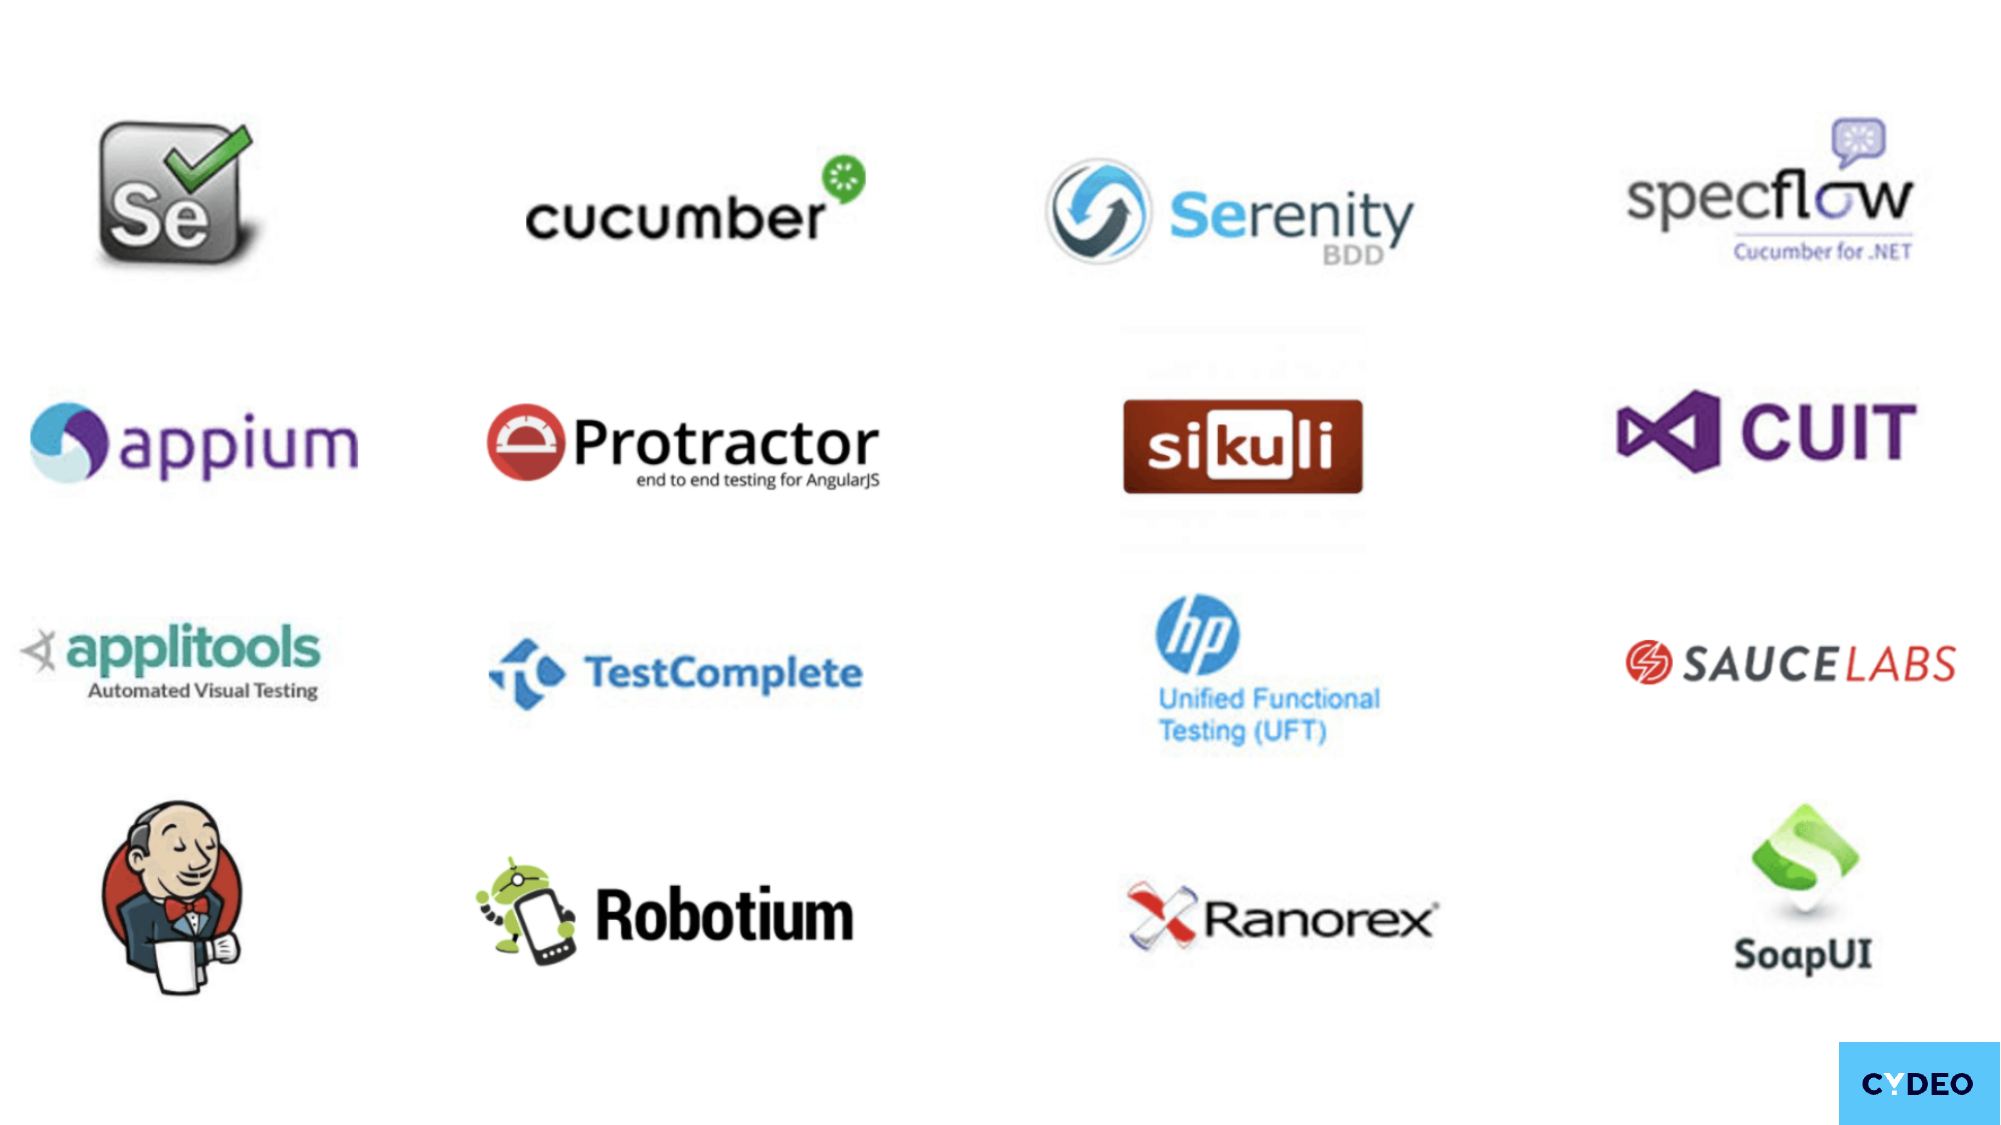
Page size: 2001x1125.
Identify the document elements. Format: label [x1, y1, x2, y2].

picture [0, 111, 2000, 1014]
picture [1839, 1042, 2000, 1125]
